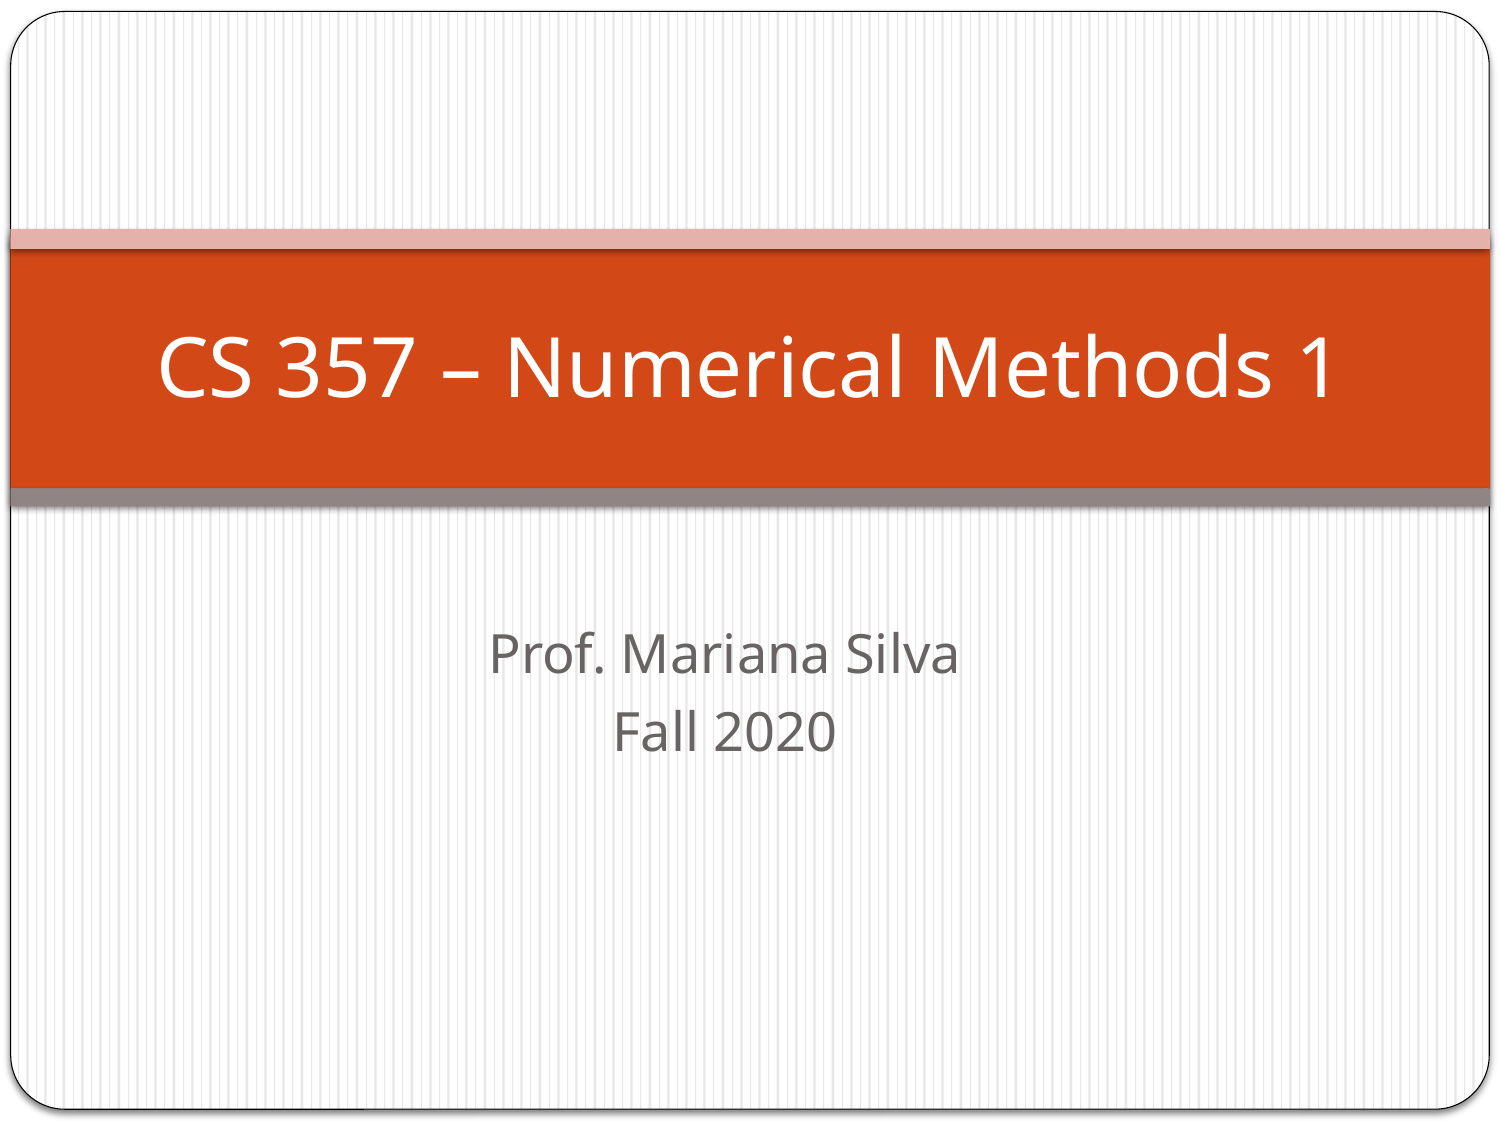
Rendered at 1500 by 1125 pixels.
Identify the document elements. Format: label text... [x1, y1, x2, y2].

subtitle Prof. Mariana Silva Fall 2020 [200, 612, 1250, 875]
title CS 357 – Numerical Methods 1 [75, 247, 1425, 489]
